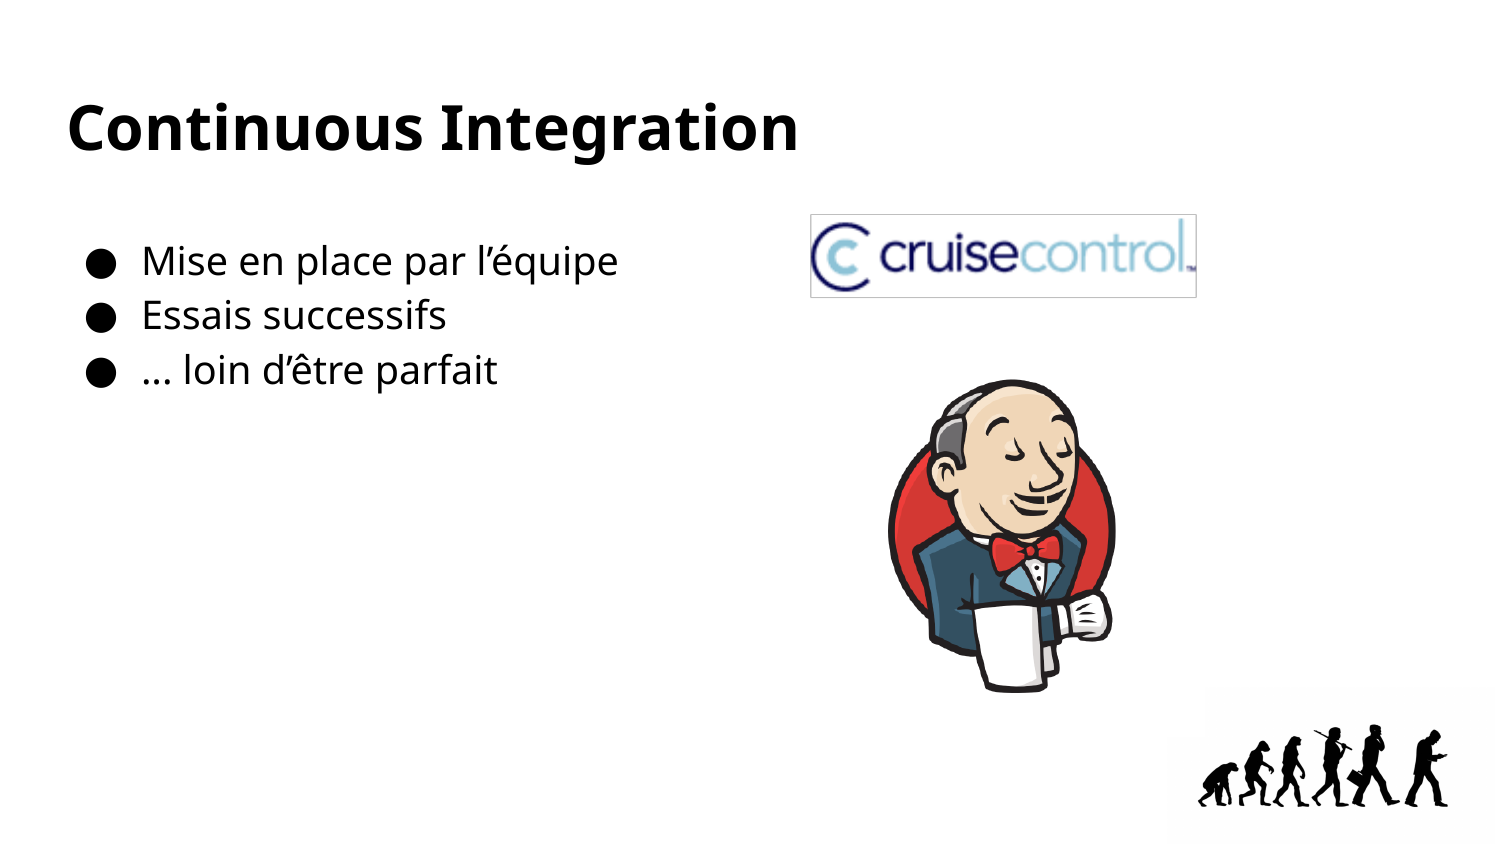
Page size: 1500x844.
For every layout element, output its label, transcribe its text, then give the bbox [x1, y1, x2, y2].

title Continuous Integration [51, 72, 405, 176]
list Mise en place par l’équipe Essais successifs ... loin d’être parfait [51, 213, 796, 718]
picture [410, 0, 1500, 844]
